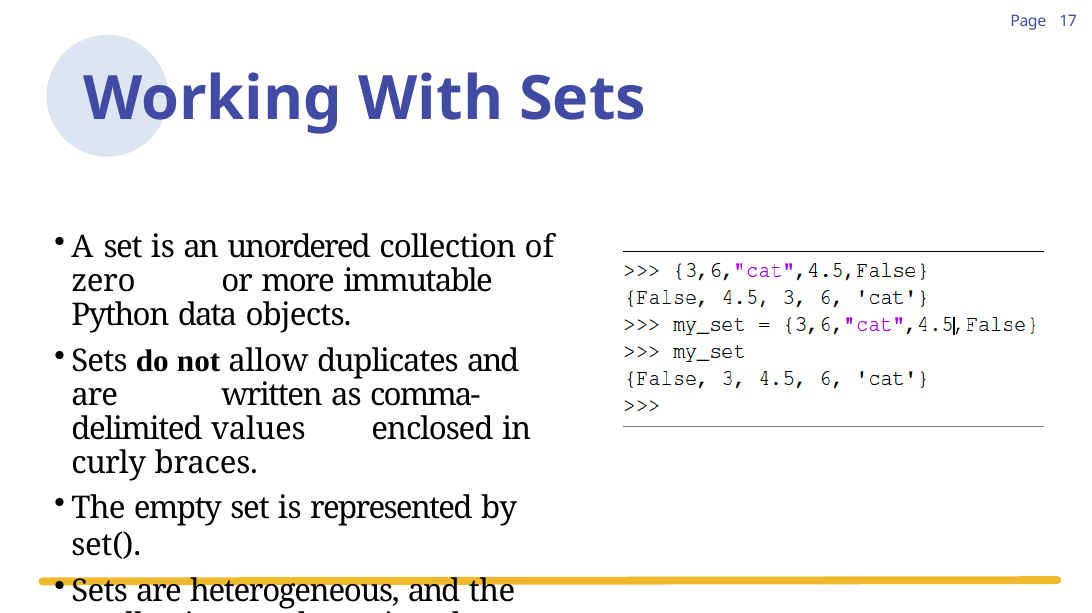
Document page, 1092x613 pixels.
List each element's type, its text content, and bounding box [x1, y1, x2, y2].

text_box Working With Sets [173, 58, 959, 133]
picture [622, 250, 1044, 427]
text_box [46, 34, 169, 158]
text_box 17 [1043, 10, 1086, 32]
text_box Page [1010, 10, 1069, 30]
text_box A set is an unordered collection of zero or more immutable Python data objects. Sets do not allow duplicates and are written as comma-delimited values enclosed in curly braces. The empty set is represented by set(). Sets are heterogeneous, and the collection can be assigned to a variable, as shown on the right [52, 222, 586, 613]
